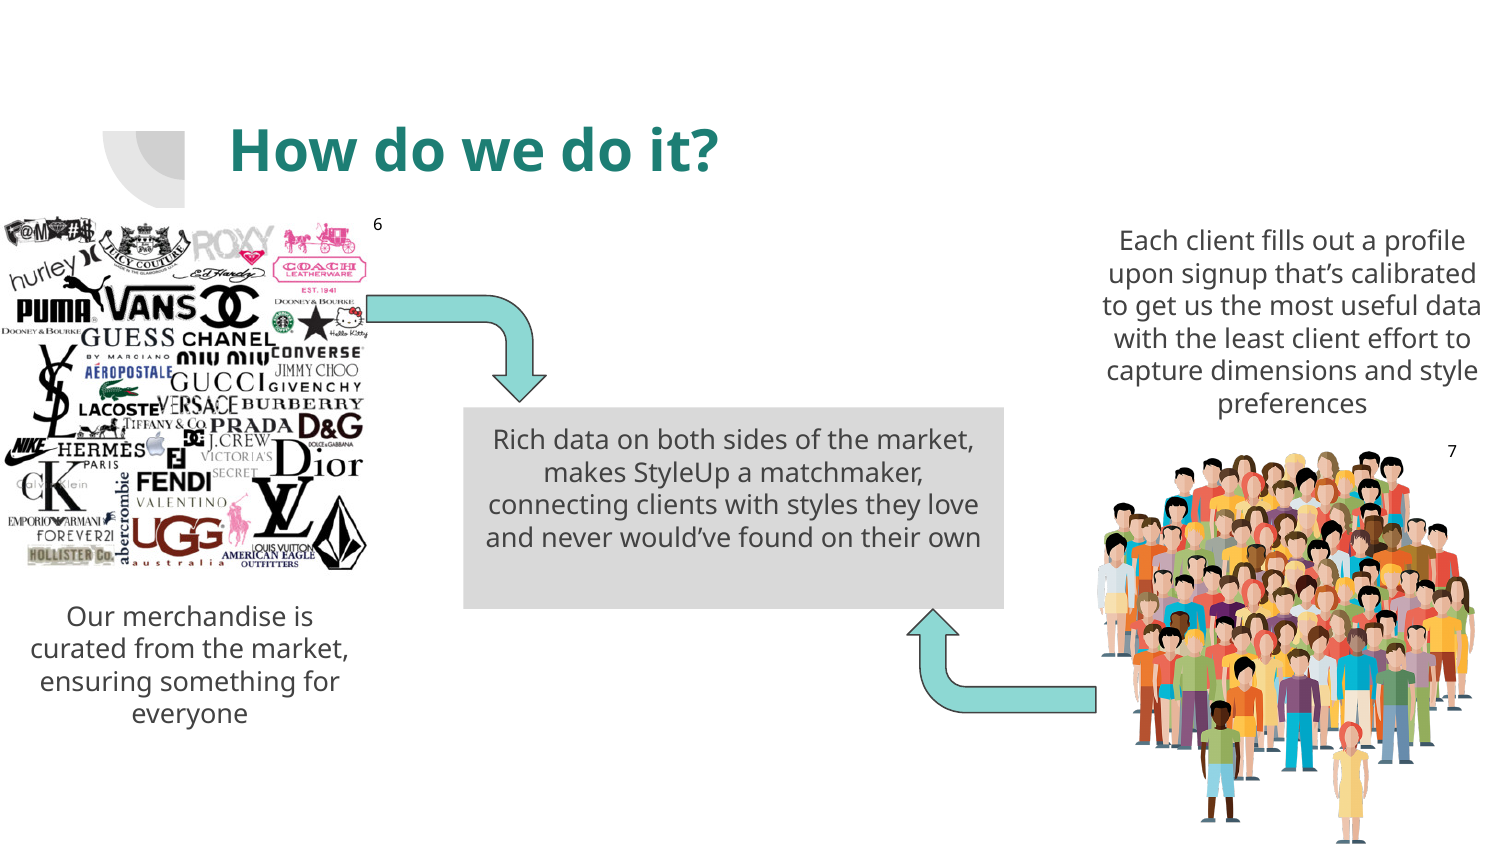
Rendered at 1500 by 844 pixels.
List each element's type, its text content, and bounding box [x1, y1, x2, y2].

picture [0, 208, 368, 577]
text_box Rich data on both sides of the market, makes StyleUp a matchmaker, connecting clients with styles they love and never would’ve found on their own [463, 407, 1004, 609]
text_box Our merchandise is curated from the market, ensuring something for everyone [12, 584, 368, 720]
text_box 7 [1432, 425, 1489, 486]
text_box [372, 295, 547, 403]
text_box 6 [358, 198, 404, 239]
text_box [907, 609, 1090, 713]
title How do we do it? [213, 98, 1368, 263]
picture [1095, 448, 1476, 844]
text_box Each client fills out a profile upon signup that’s calibrated to get us the most useful data with the least client effort to capture dimensions and style preferences [1084, 208, 1500, 386]
